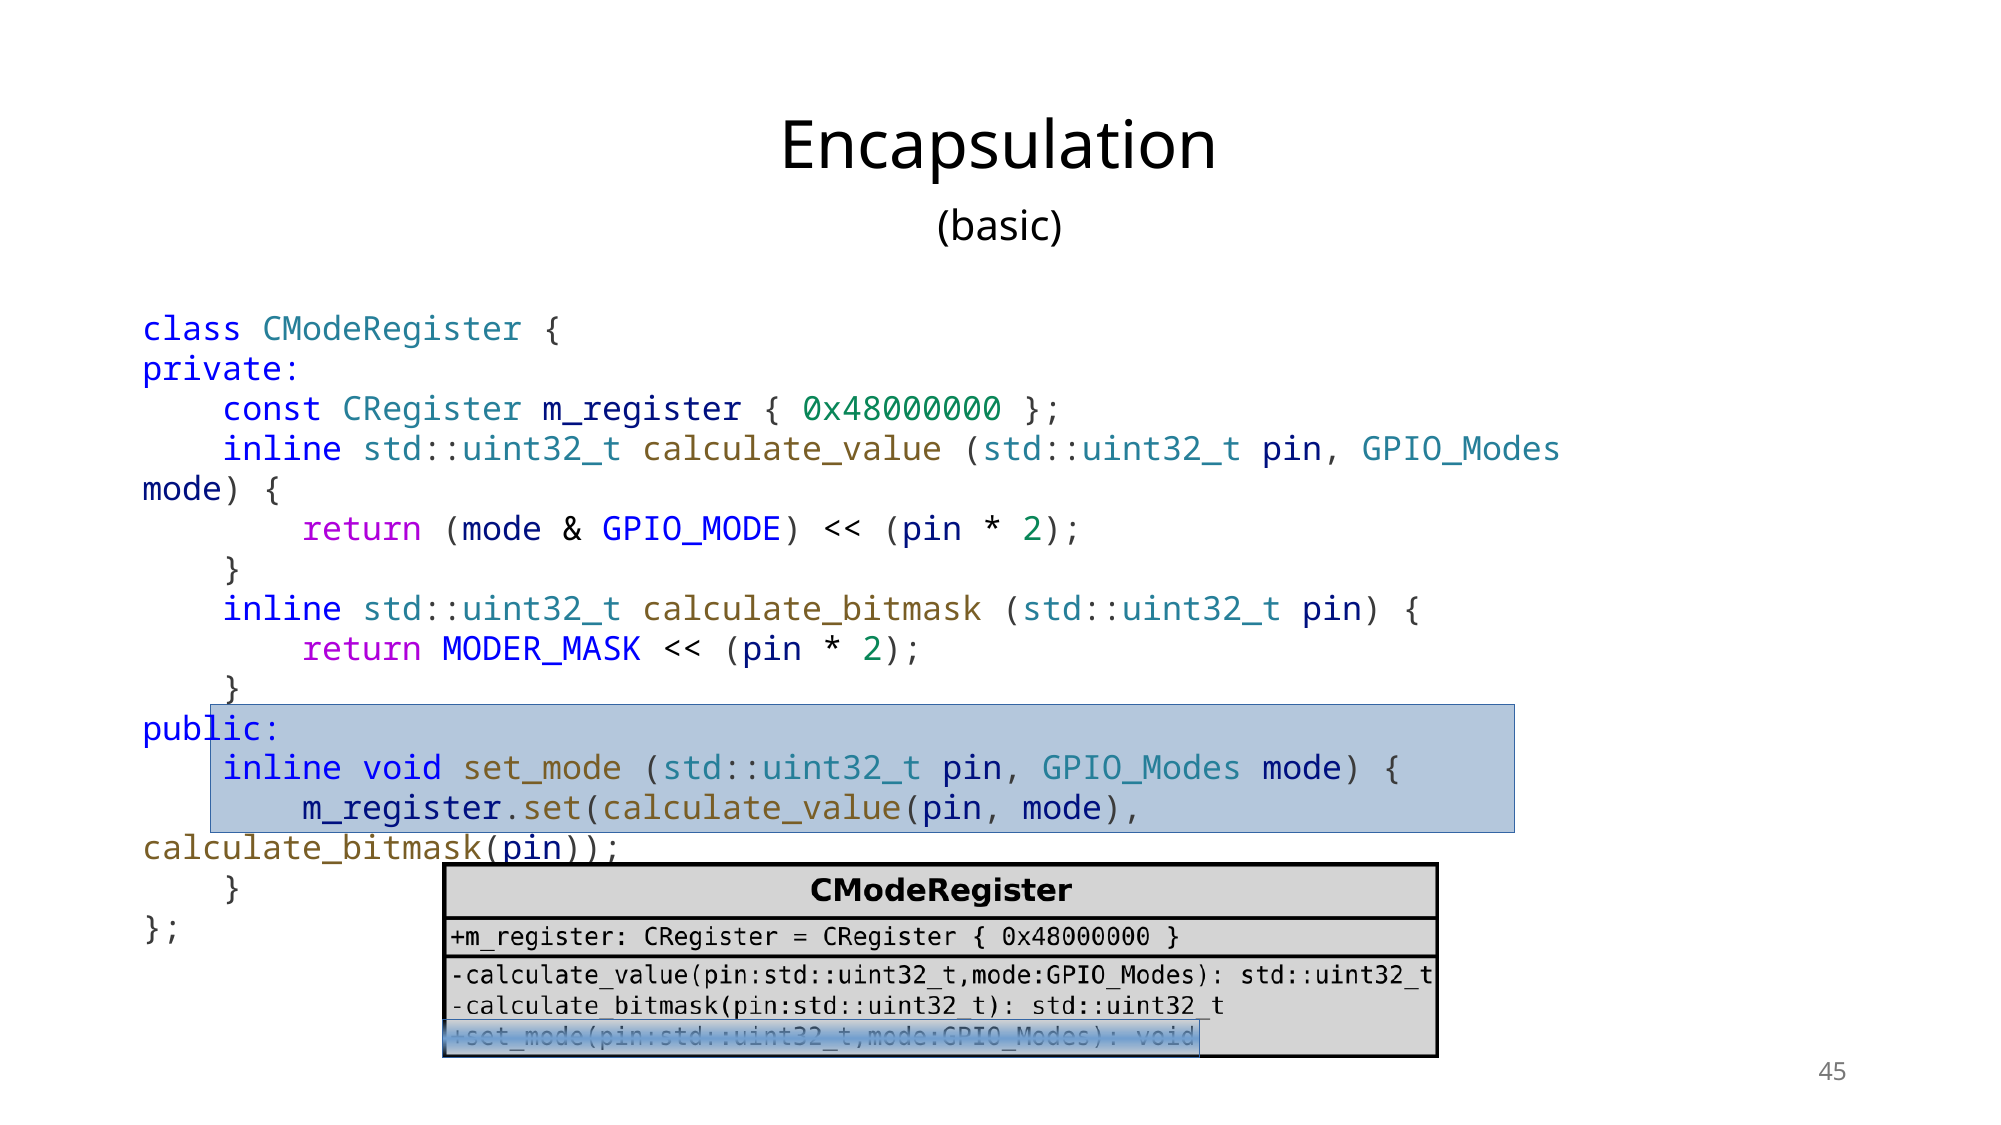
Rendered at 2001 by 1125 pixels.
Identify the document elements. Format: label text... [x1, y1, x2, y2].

text_box class CModeRegister { private: const CRegister m_register { 0x48000000 }; inline std::uint32_t calculate_value (std::uint32_t pin, GPIO_Modes mode) { return (mode & GPIO_MODE) << (pin * 2); } inline std::uint32_t calculate_bitmask (std::uint32_t pin) { return MODER_MASK << (pin * 2); } public: inline void set_mode (std::uint32_t pin, GPIO_Modes mode) { m_register.set(calculate_value(pin, mode), calculate_bitmask(pin)); } }; [127, 299, 1599, 781]
slide_number 45 [1412, 1042, 1862, 1102]
text_box [210, 781, 1515, 833]
text_box Encapsulation (basic) [317, 103, 1683, 270]
picture [442, 862, 1439, 1058]
